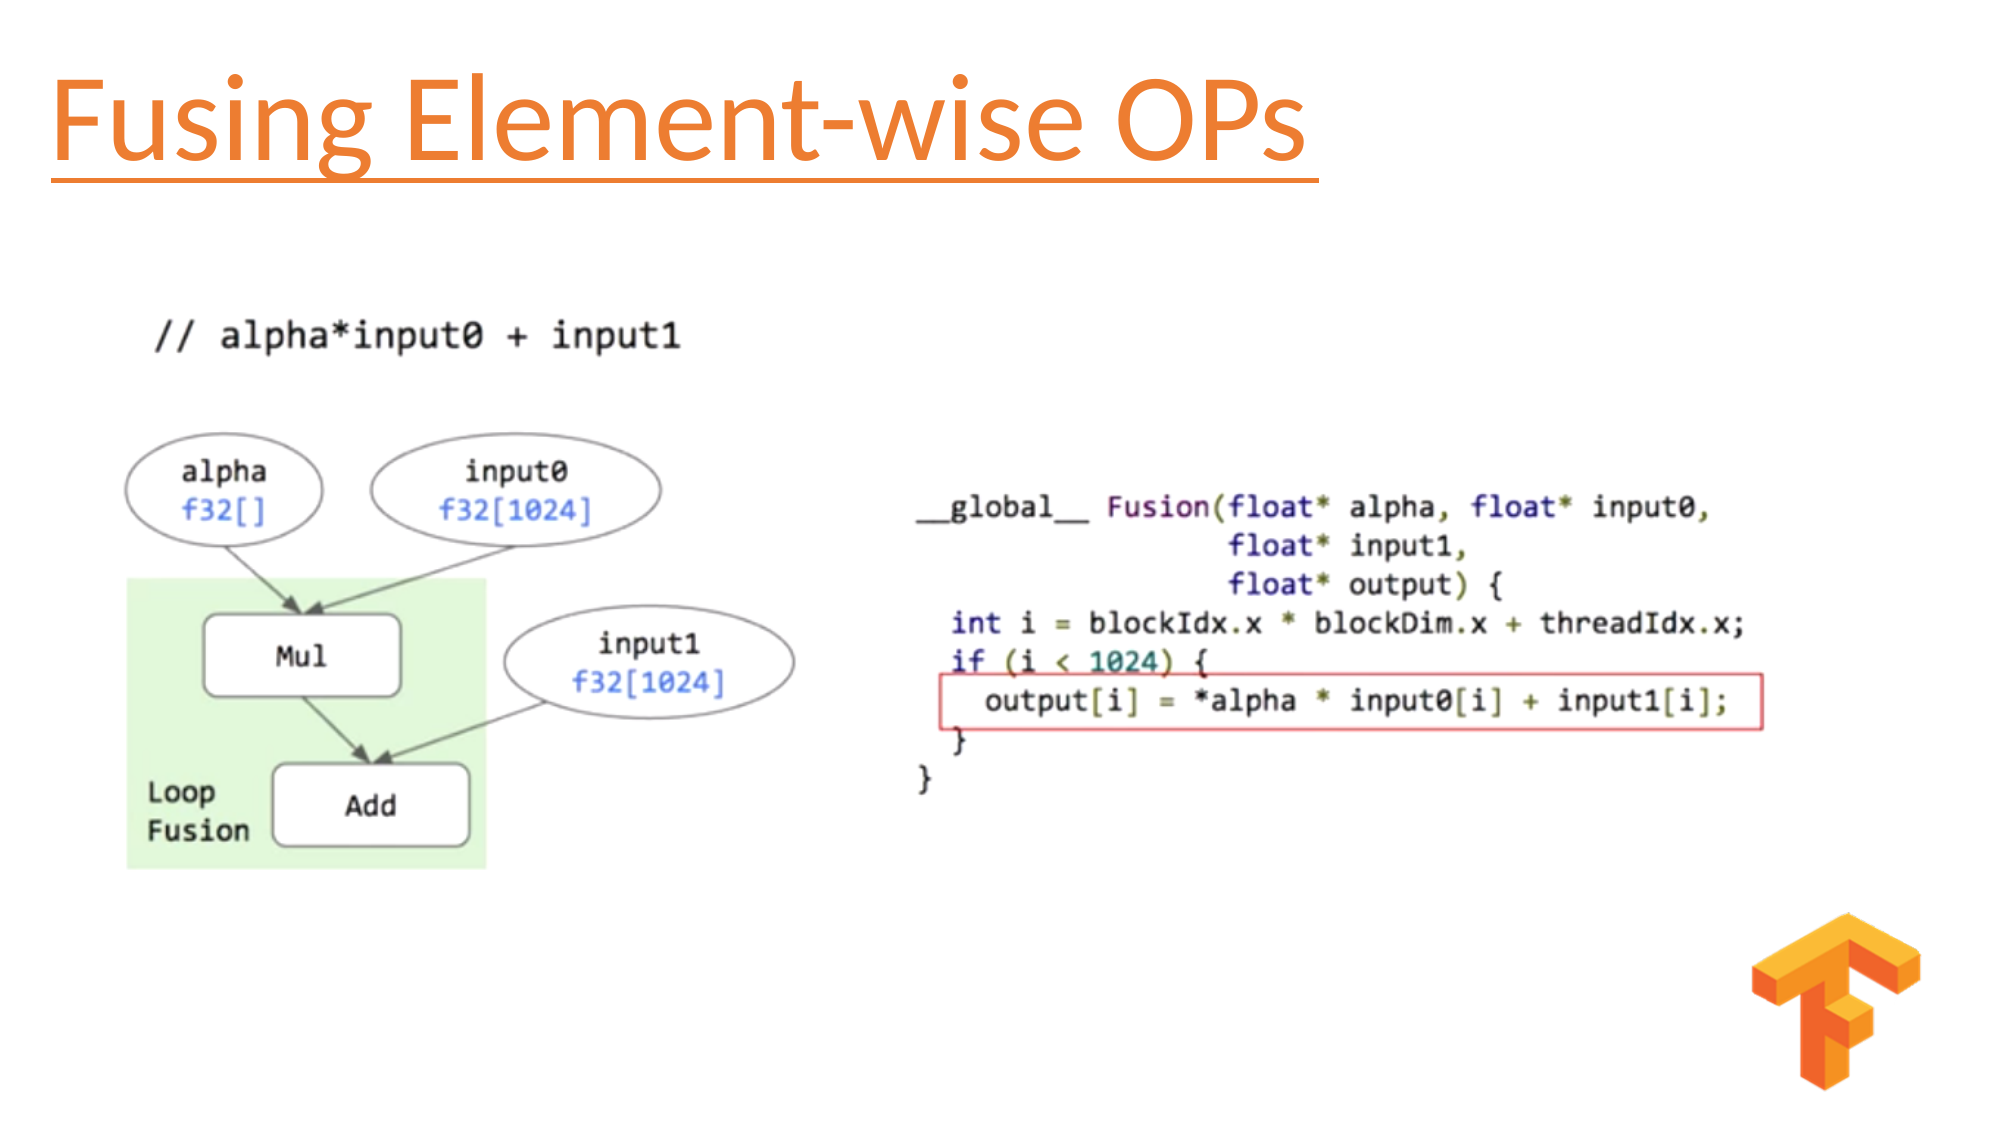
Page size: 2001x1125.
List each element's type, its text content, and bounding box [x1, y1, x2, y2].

picture [50, 269, 1949, 1094]
text_box Fusing Element-wise OPs [34, 27, 1512, 193]
